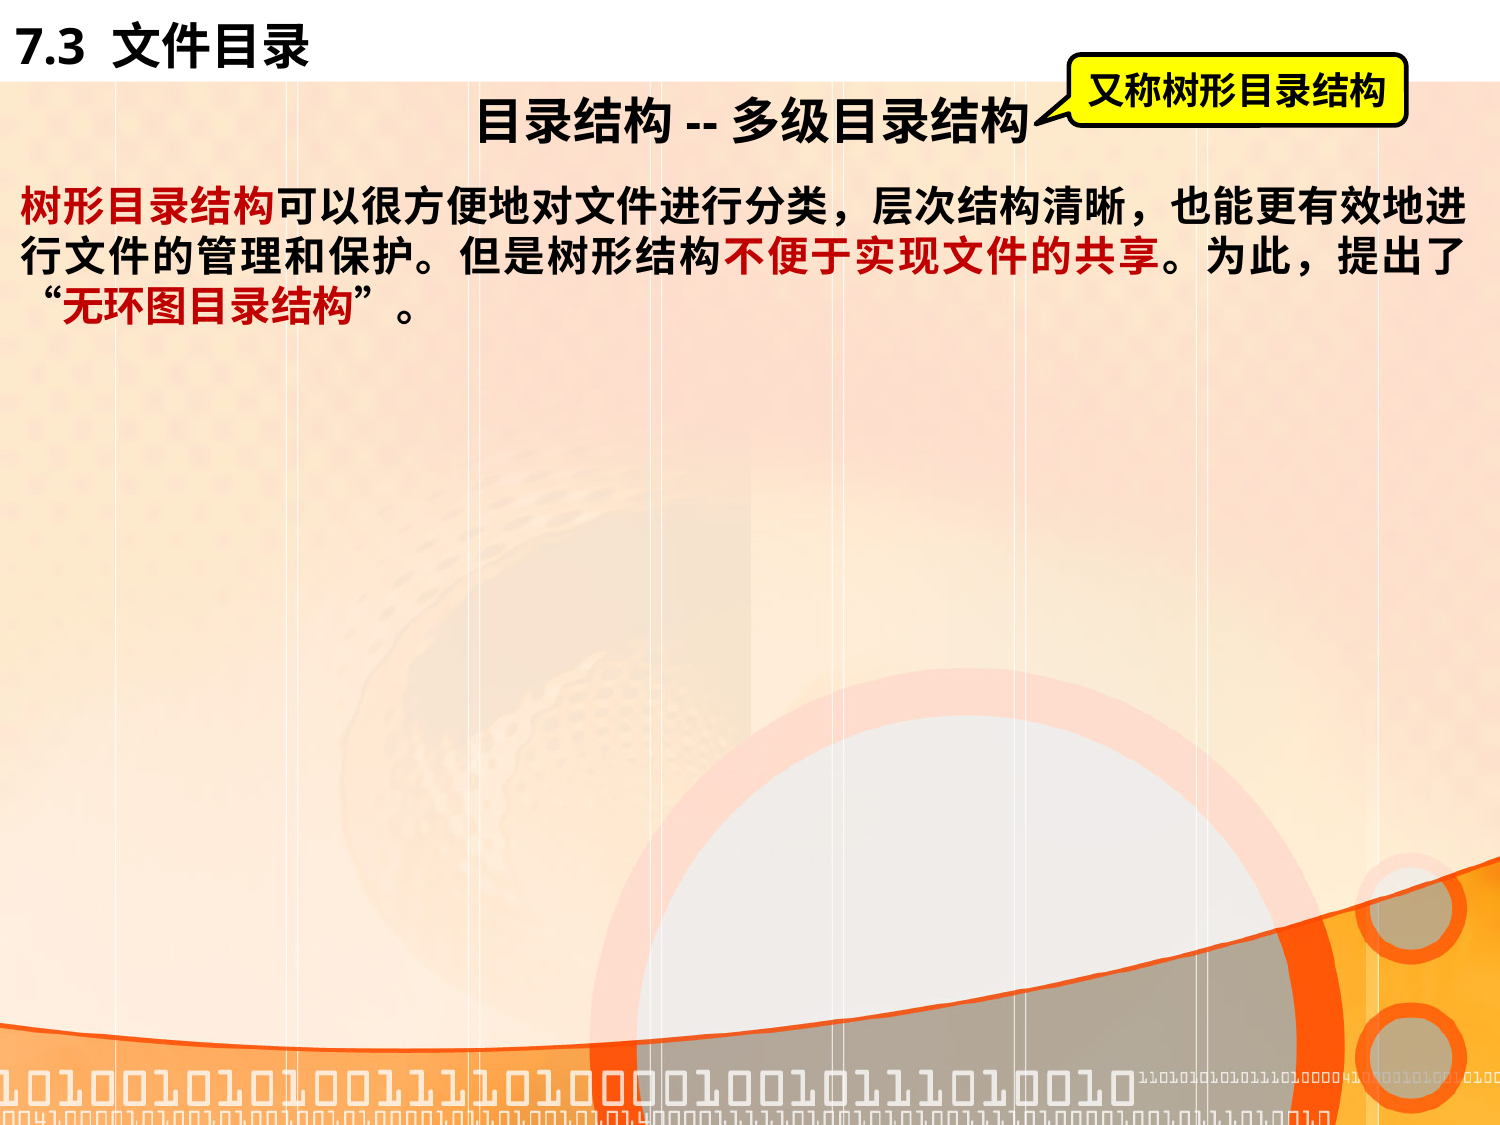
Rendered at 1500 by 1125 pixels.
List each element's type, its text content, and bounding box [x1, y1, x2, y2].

picture [0, 83, 1500, 1125]
text_box 目录结构--多级目录结构 [281, 82, 1223, 157]
text_box 又称树形目录结构 [1035, 54, 1407, 126]
text_box 树形目录结构可以很方便地对文件进行分类，层次结构清晰，也能更有效地进行文件的管理和保护。但是树形结构不便于实现文件的共享。为此，提出了“无环图目录结构”。 [5, 172, 1482, 338]
title 7.3 文件目录 [0, 6, 1500, 83]
